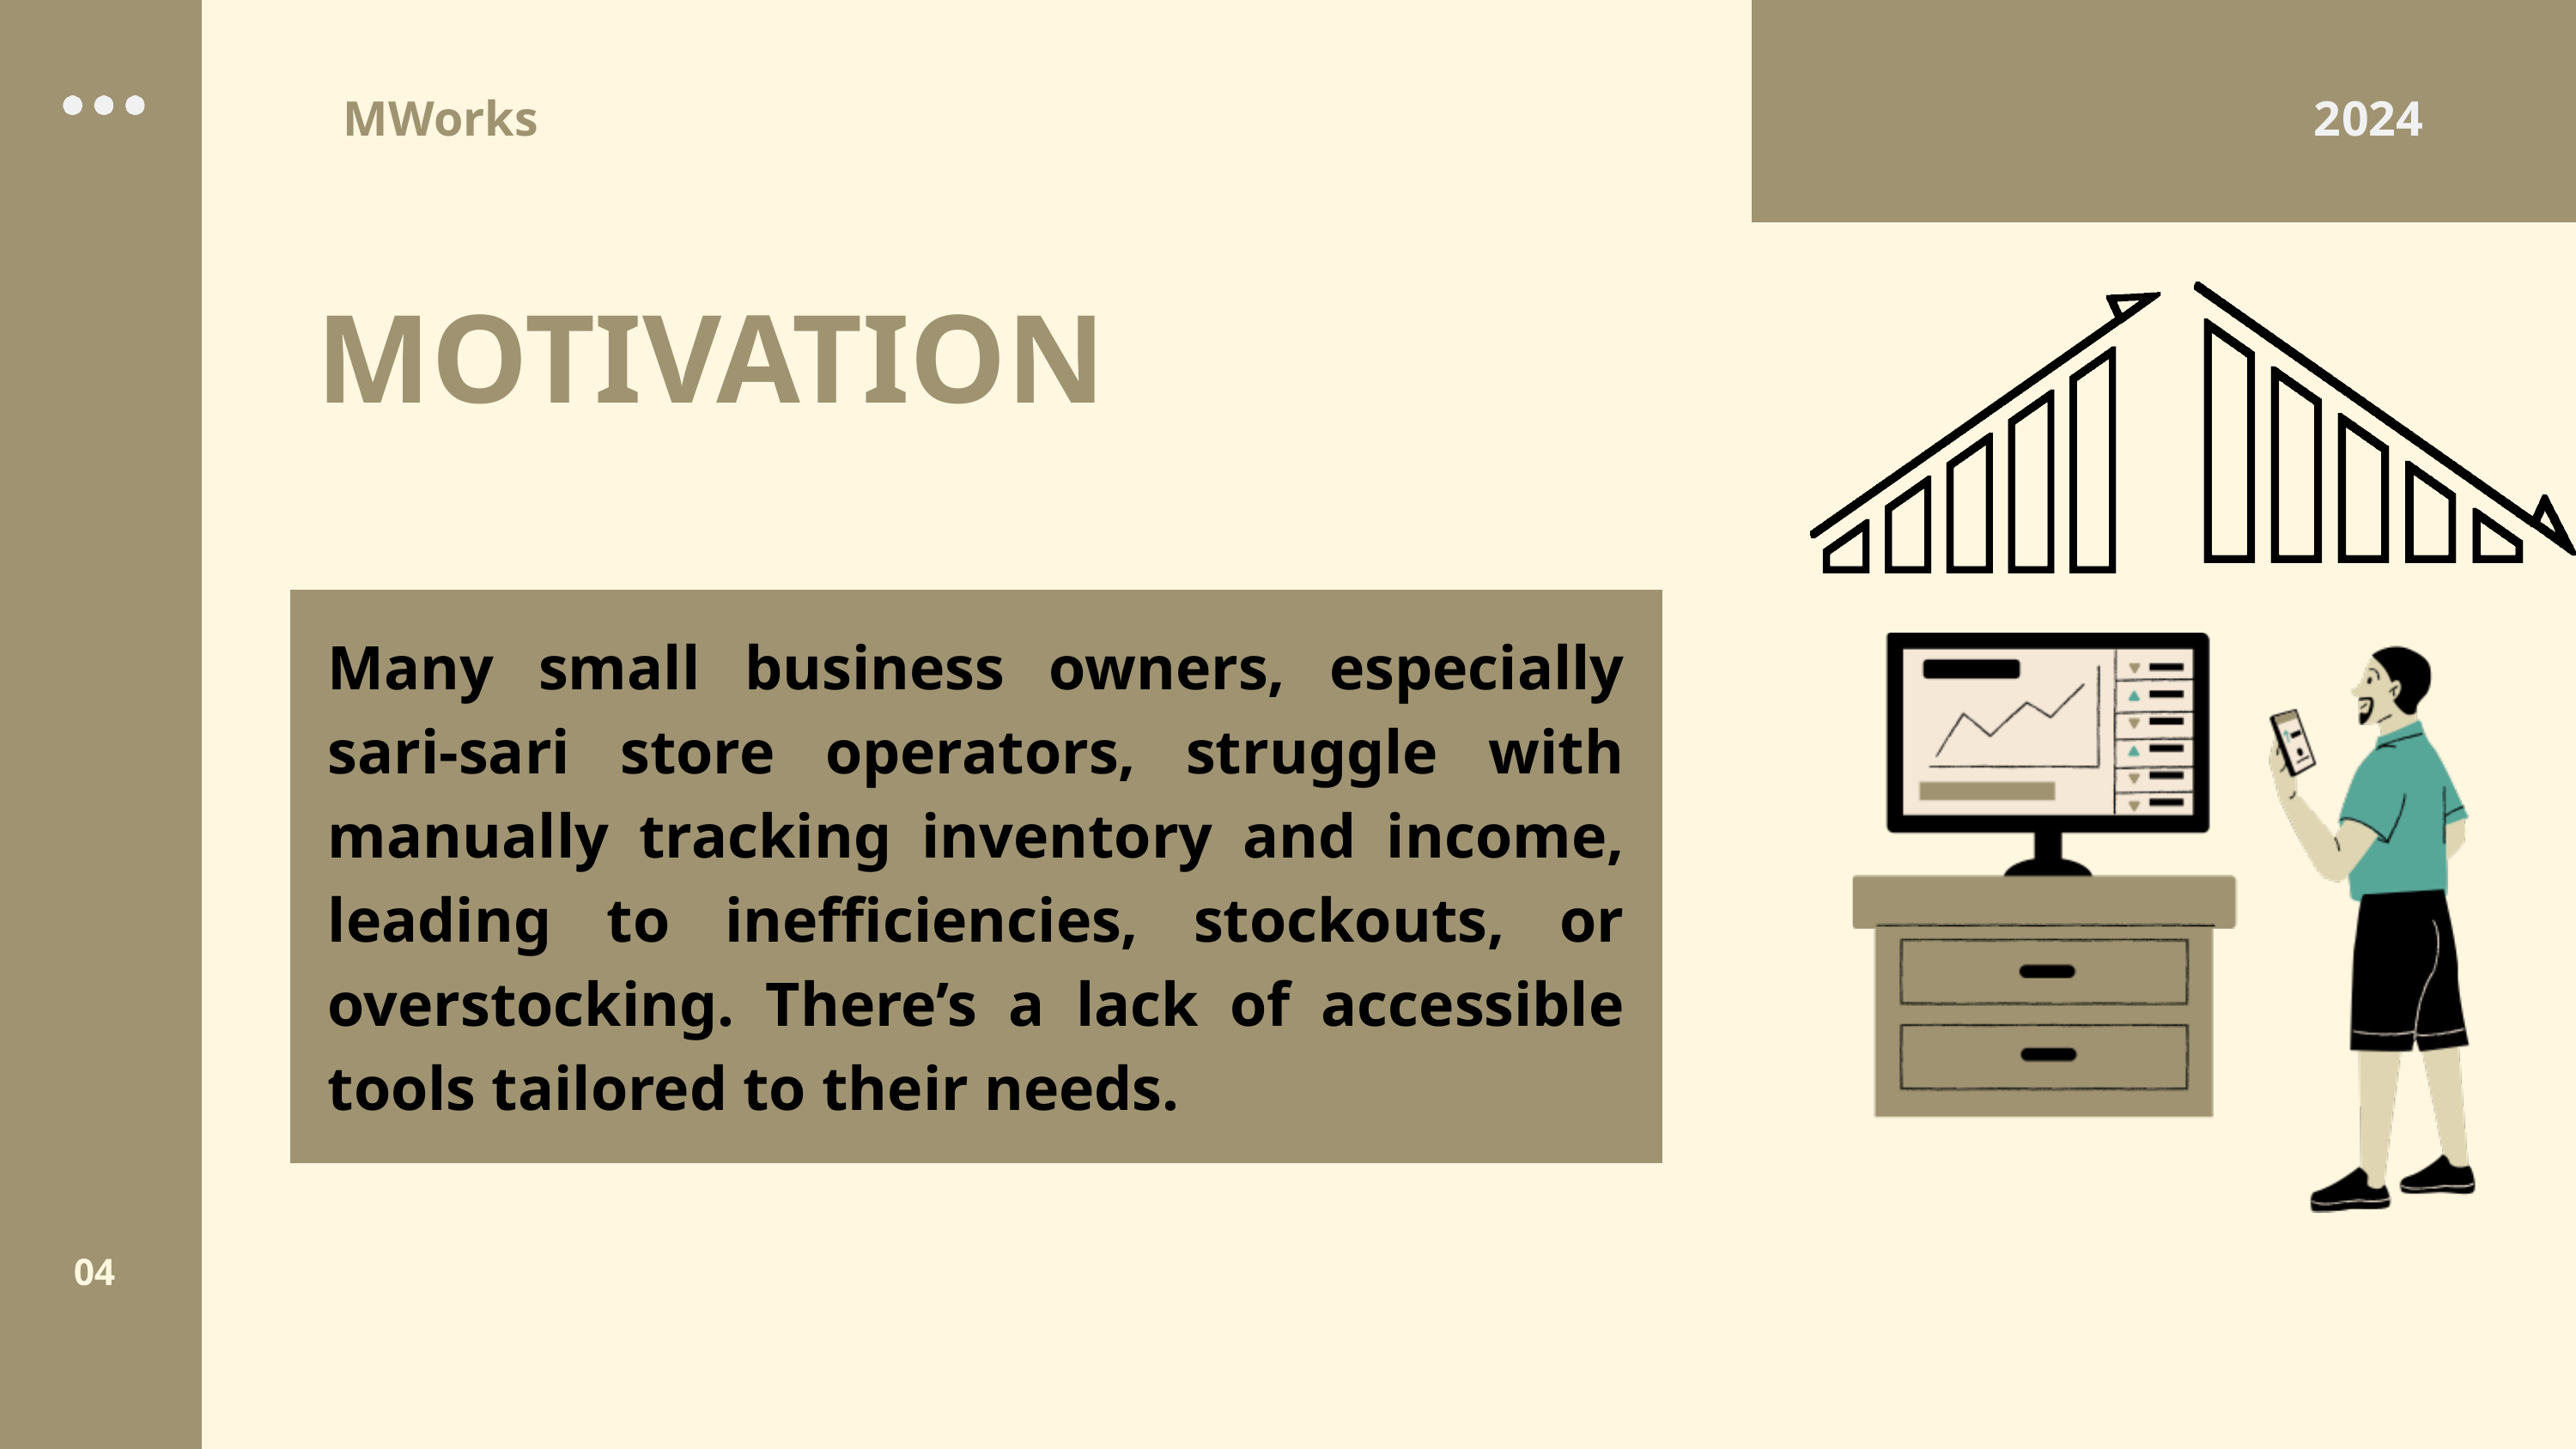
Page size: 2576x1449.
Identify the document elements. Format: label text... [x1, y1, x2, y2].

picture [1798, 259, 2166, 573]
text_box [1751, 0, 2576, 222]
text_box [1852, 633, 2479, 1213]
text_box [290, 589, 1663, 1163]
text_box MWorks [343, 79, 779, 146]
text_box MOTIVATION [316, 292, 1417, 428]
picture [2191, 259, 2576, 563]
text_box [0, 0, 203, 1449]
